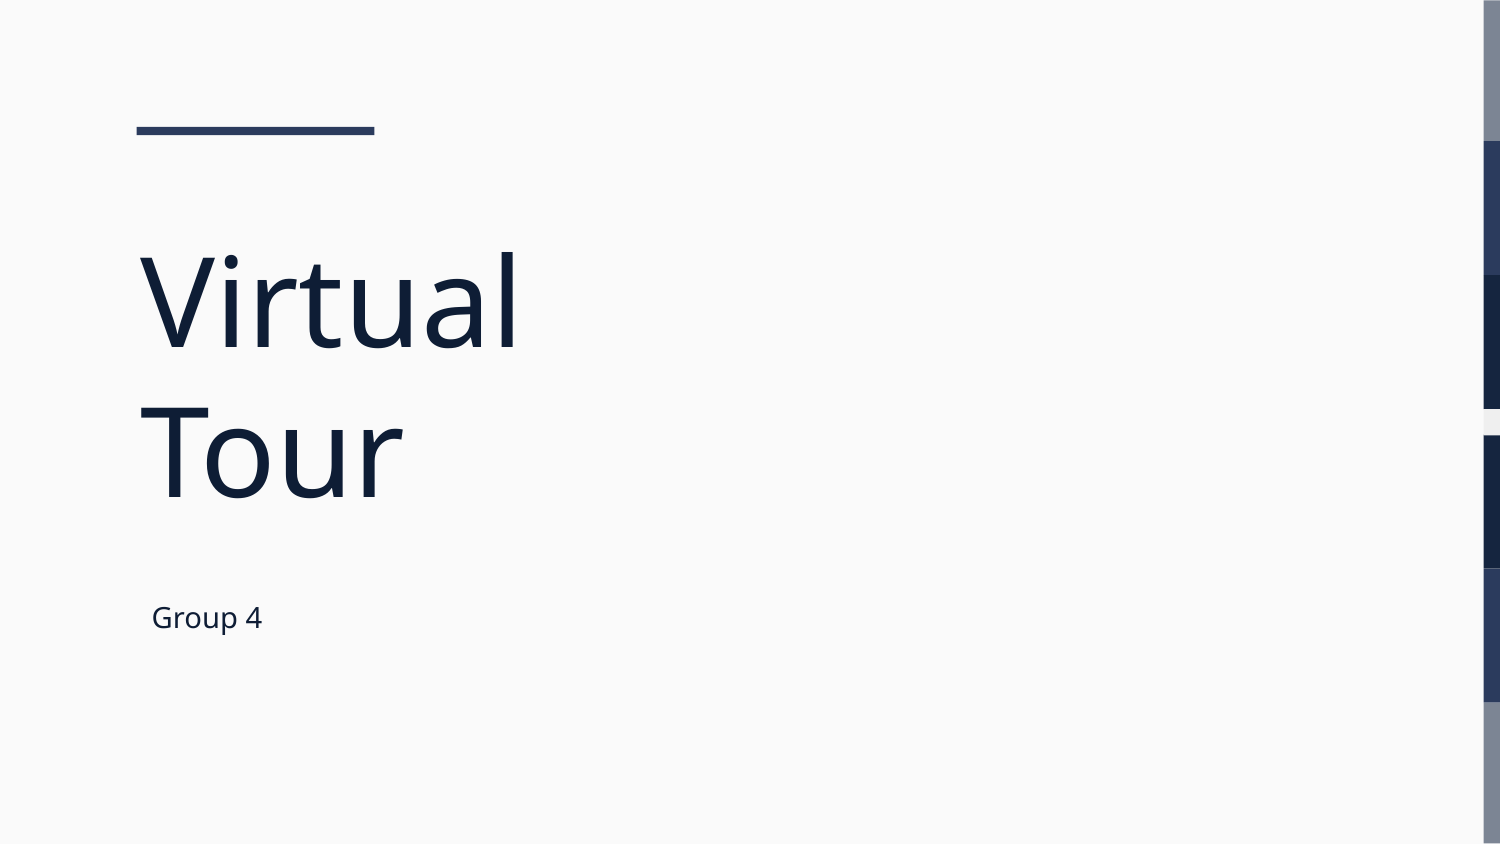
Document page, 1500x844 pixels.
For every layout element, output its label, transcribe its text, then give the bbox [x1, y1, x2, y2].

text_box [1483, 0, 1500, 844]
subtitle Group 4 [136, 584, 1132, 653]
title Virtual Tour [124, 207, 796, 374]
text_box [136, 126, 375, 136]
